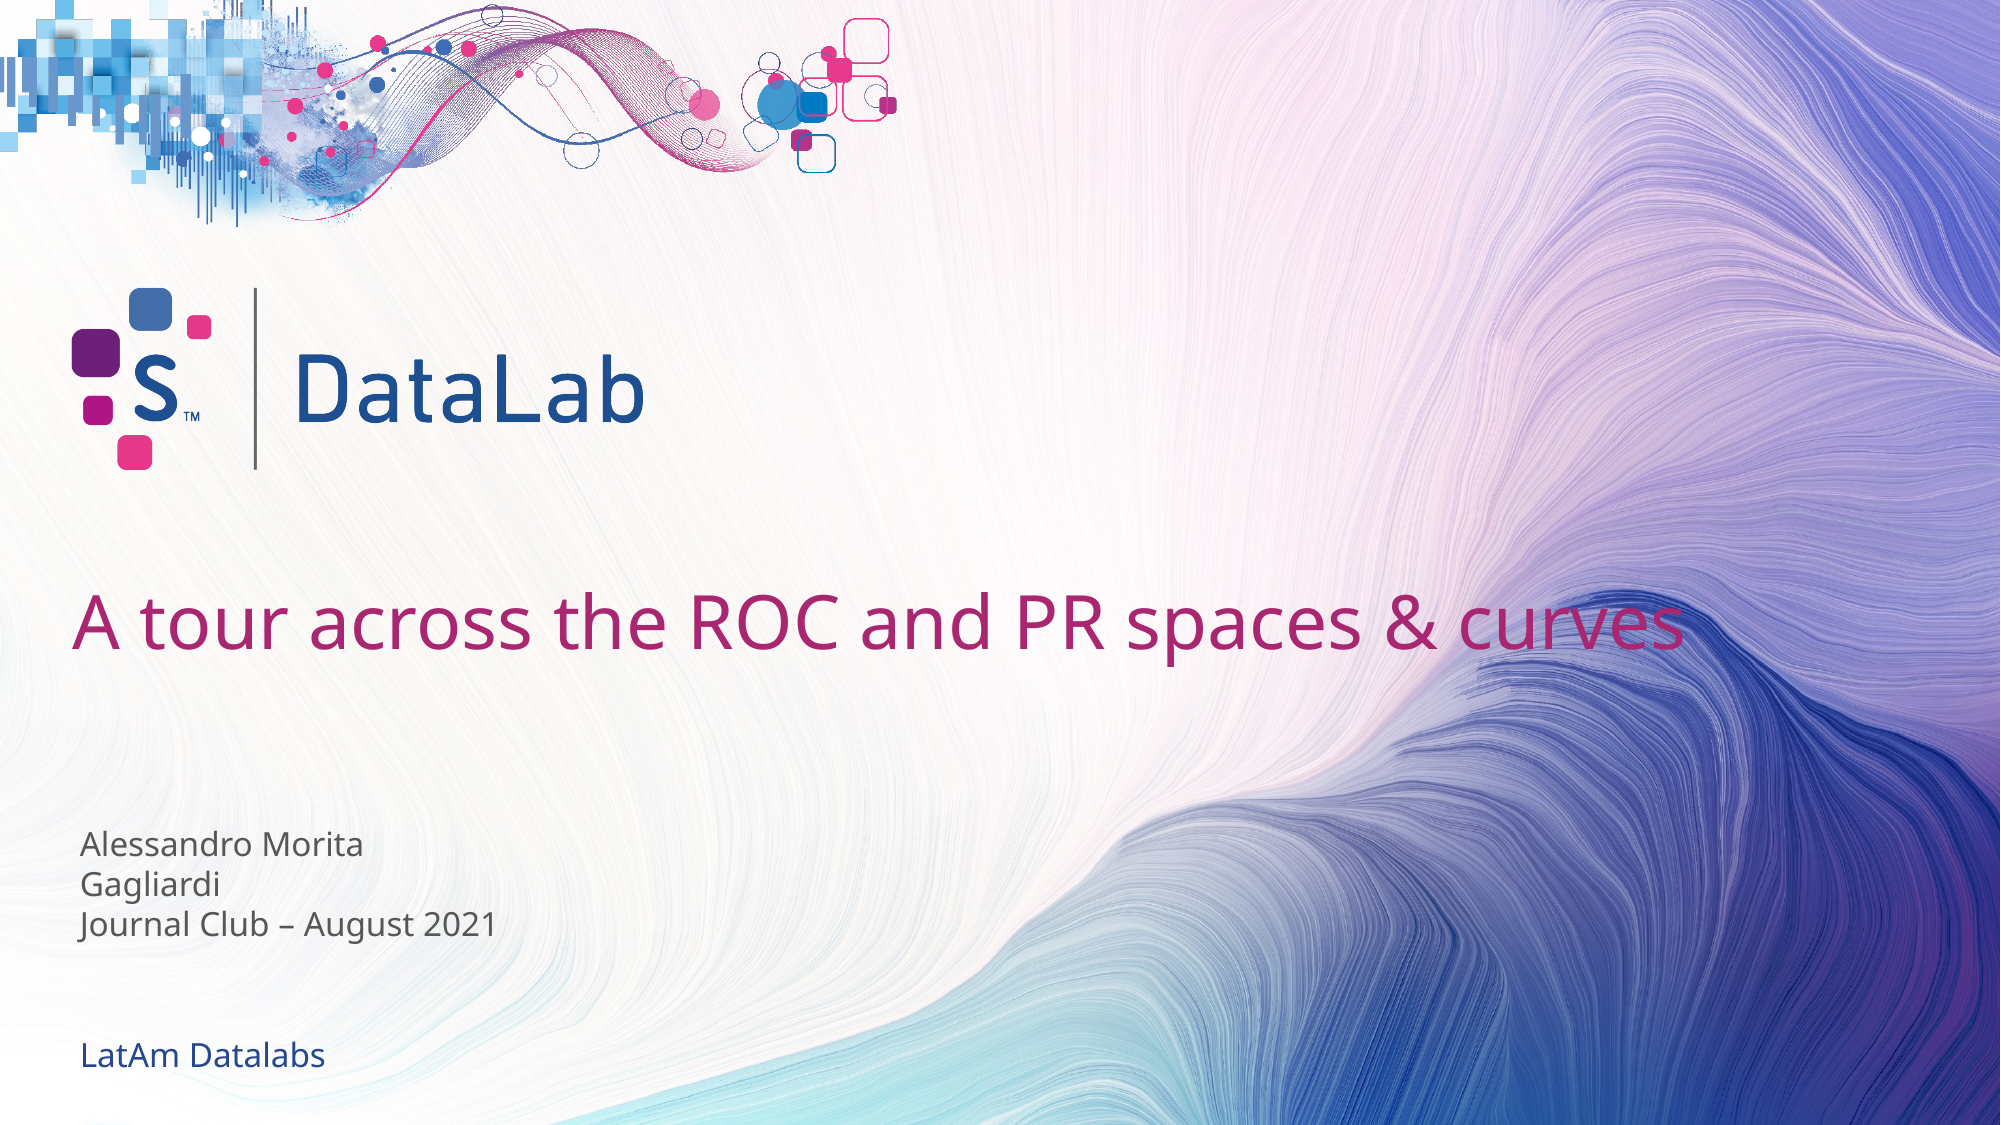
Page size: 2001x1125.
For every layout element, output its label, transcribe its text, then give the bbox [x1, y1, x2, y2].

picture [0, 0, 2000, 1125]
text_box LatAm Datalabs [79, 1034, 1022, 1105]
text_box A tour across the ROC and PR spaces & curves [57, 577, 1798, 713]
text_box Alessandro Morita Gagliardi Journal Club – August 2021 [79, 823, 506, 872]
